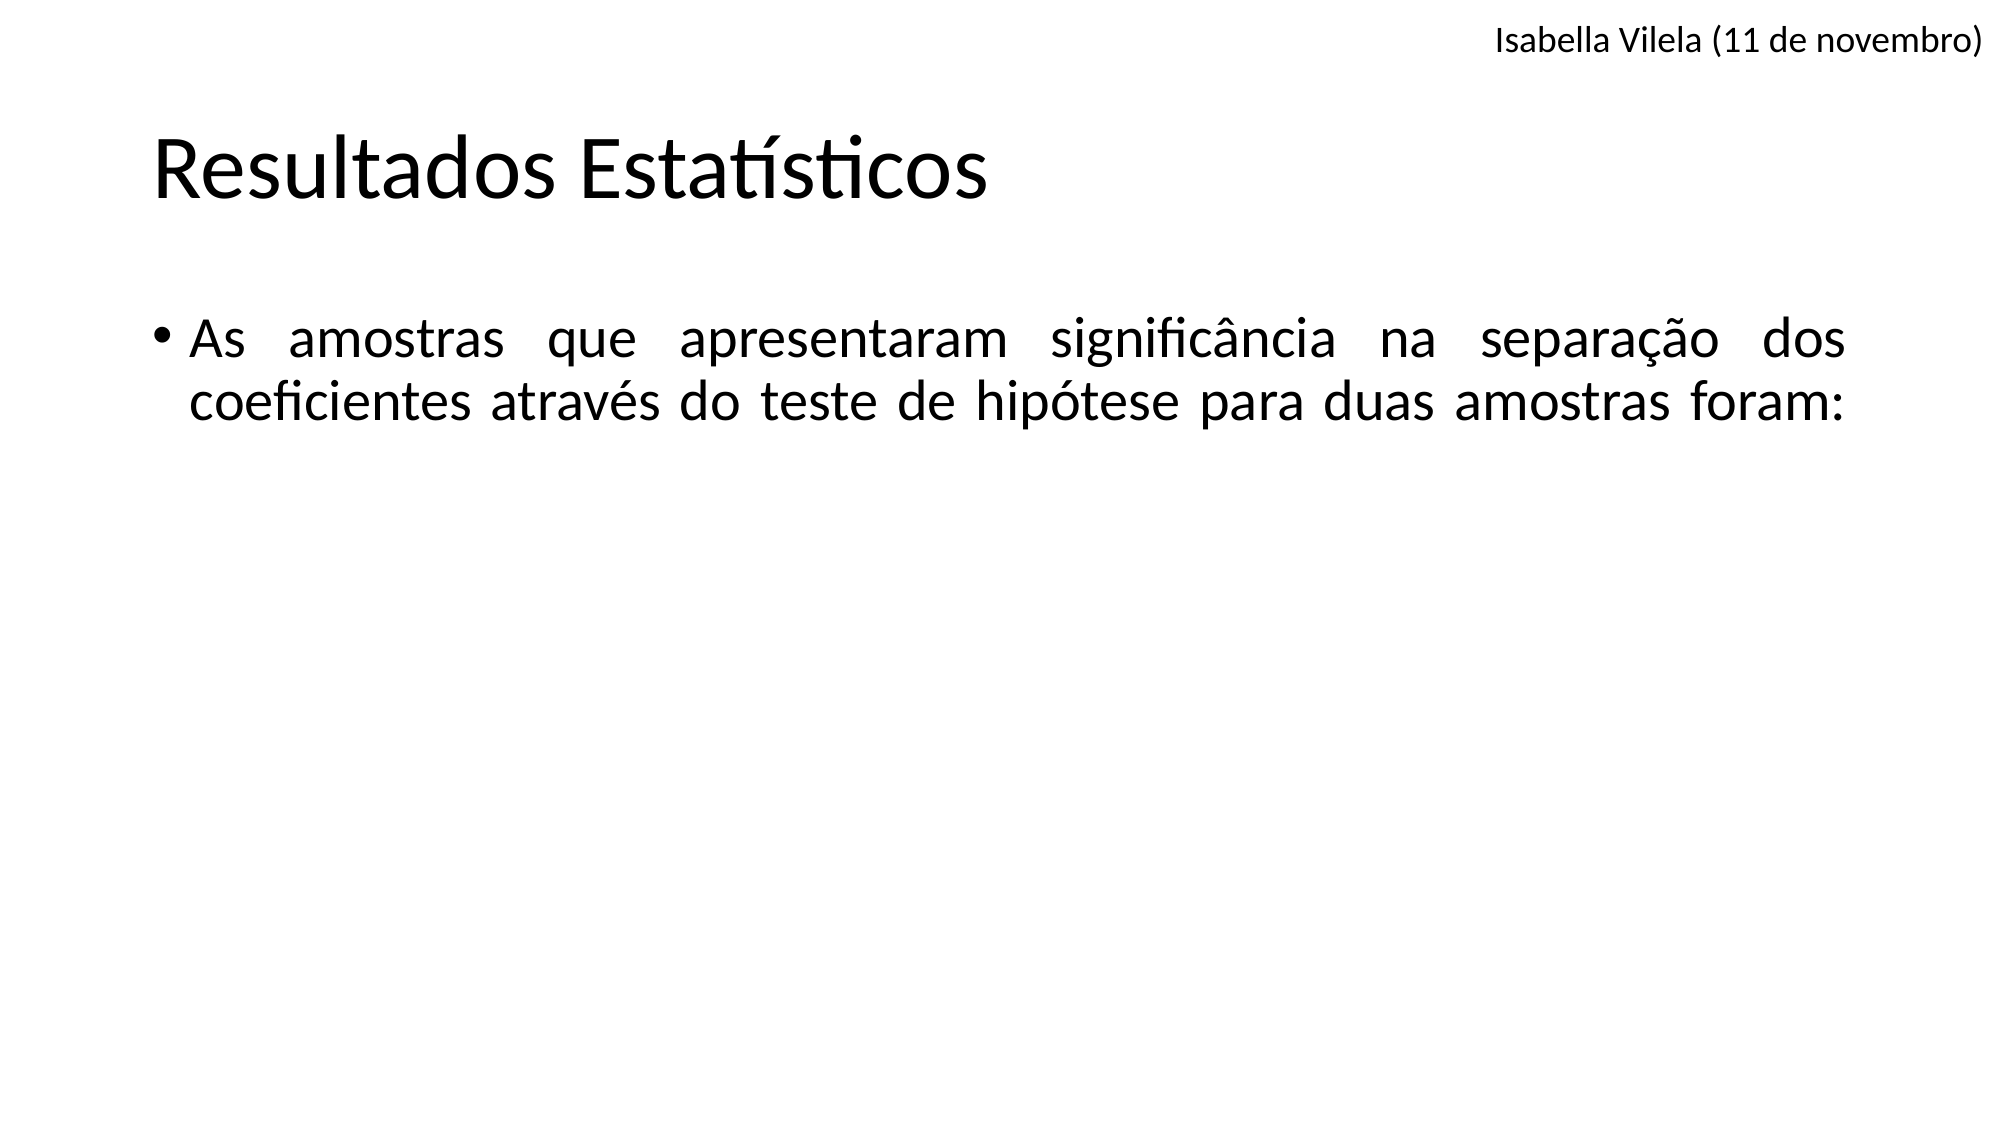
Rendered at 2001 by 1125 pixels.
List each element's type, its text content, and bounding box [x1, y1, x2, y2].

list As amostras que apresentaram significância na separação dos coeficientes através do teste de hipótese para duas amostras foram: [137, 299, 1863, 1014]
title Resultados Estatísticos [137, 59, 1863, 278]
text_box Isabella Vilela (11 de novembro) [1480, 0, 2000, 177]
